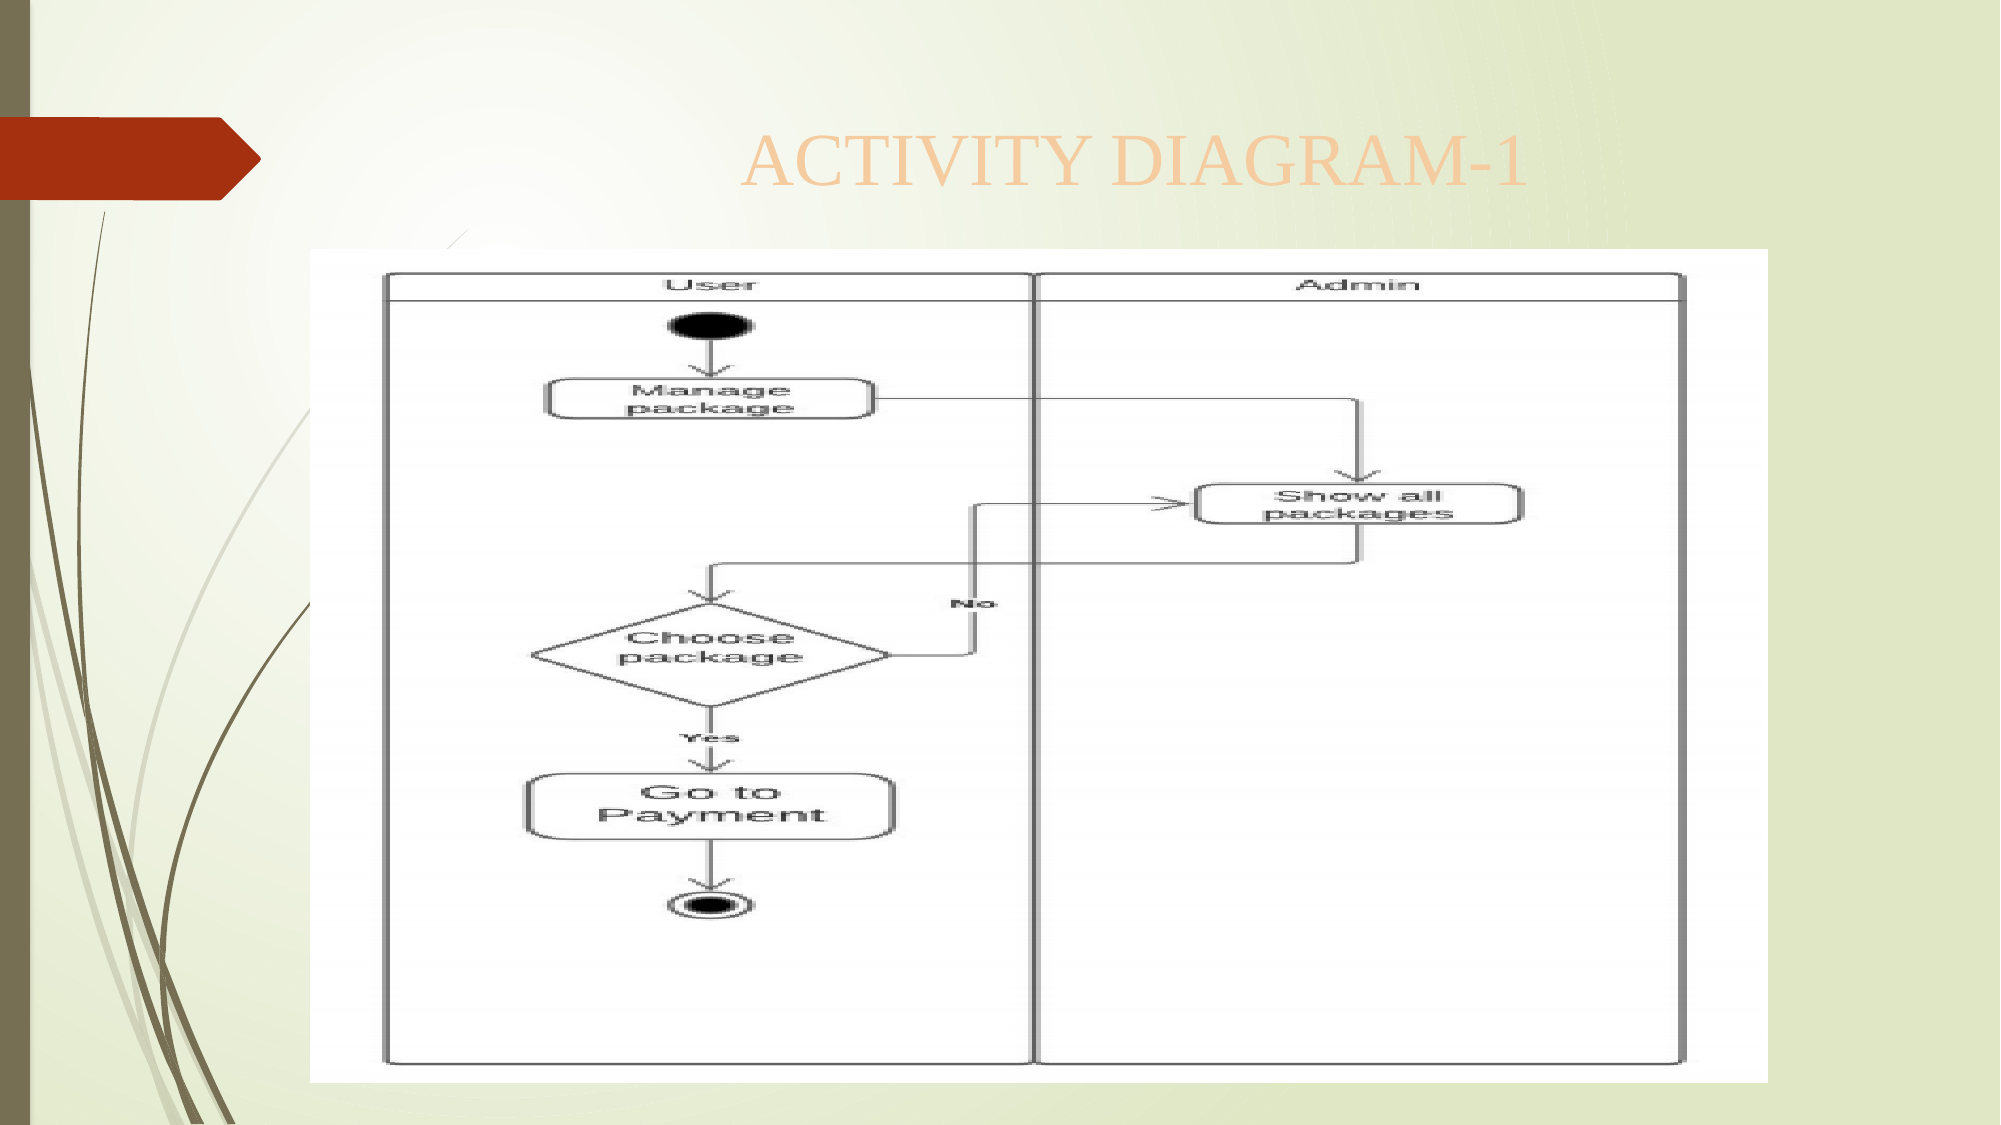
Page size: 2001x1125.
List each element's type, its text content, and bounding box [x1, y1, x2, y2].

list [310, 249, 1768, 1083]
title ACTIVITY DIAGRAM-1 [425, 102, 1888, 227]
